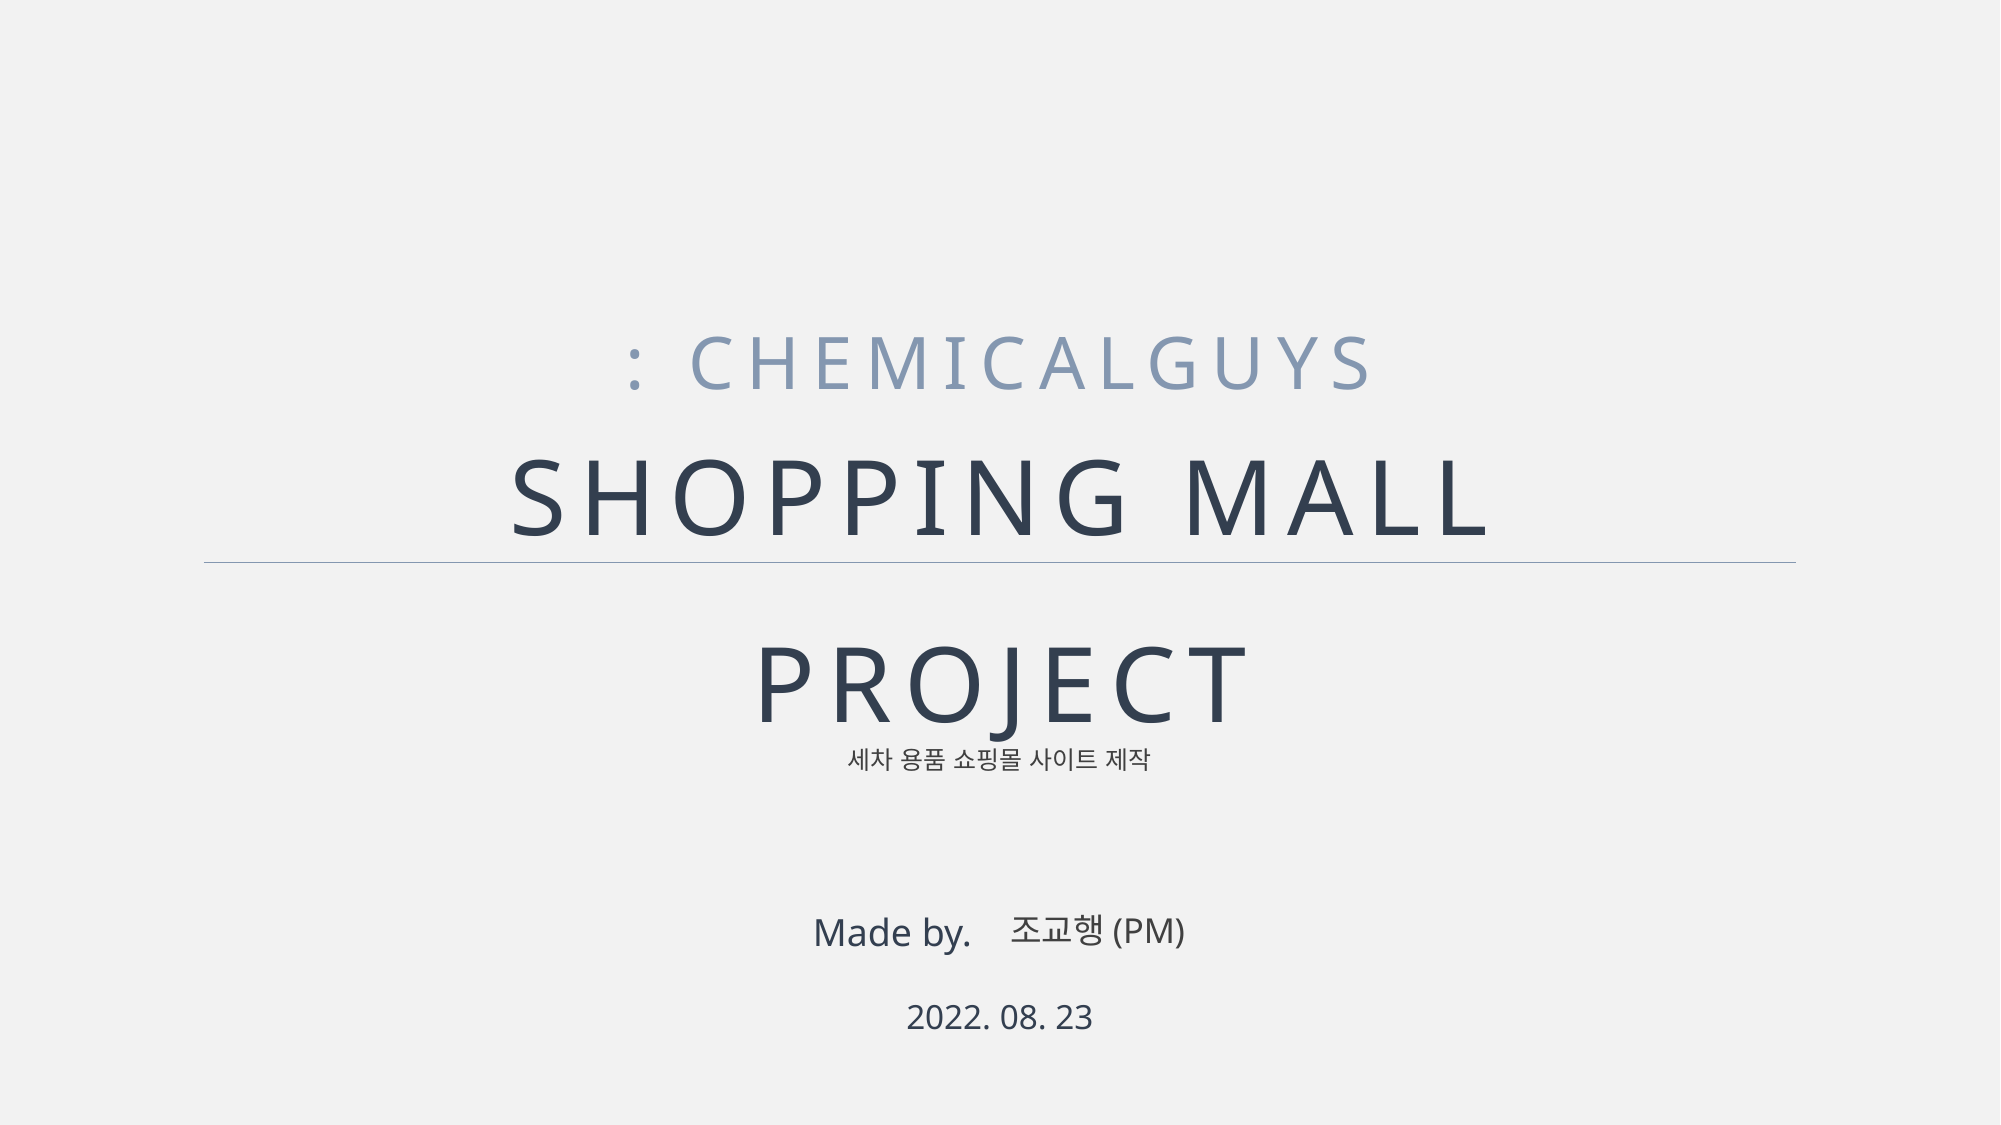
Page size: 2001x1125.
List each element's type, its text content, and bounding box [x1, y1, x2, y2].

text_box SHOPPING MALL PROJECT [495, 361, 1505, 562]
text_box : CHEMICALGUYS [610, 266, 1387, 412]
text_box 2022. 08. 23 [891, 988, 1109, 1044]
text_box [794, 901, 1206, 963]
text_box 세차 용품 쇼핑몰 사이트 제작 [833, 736, 1167, 782]
text_box SHOPPING MALL PROJECT [495, 563, 1505, 752]
